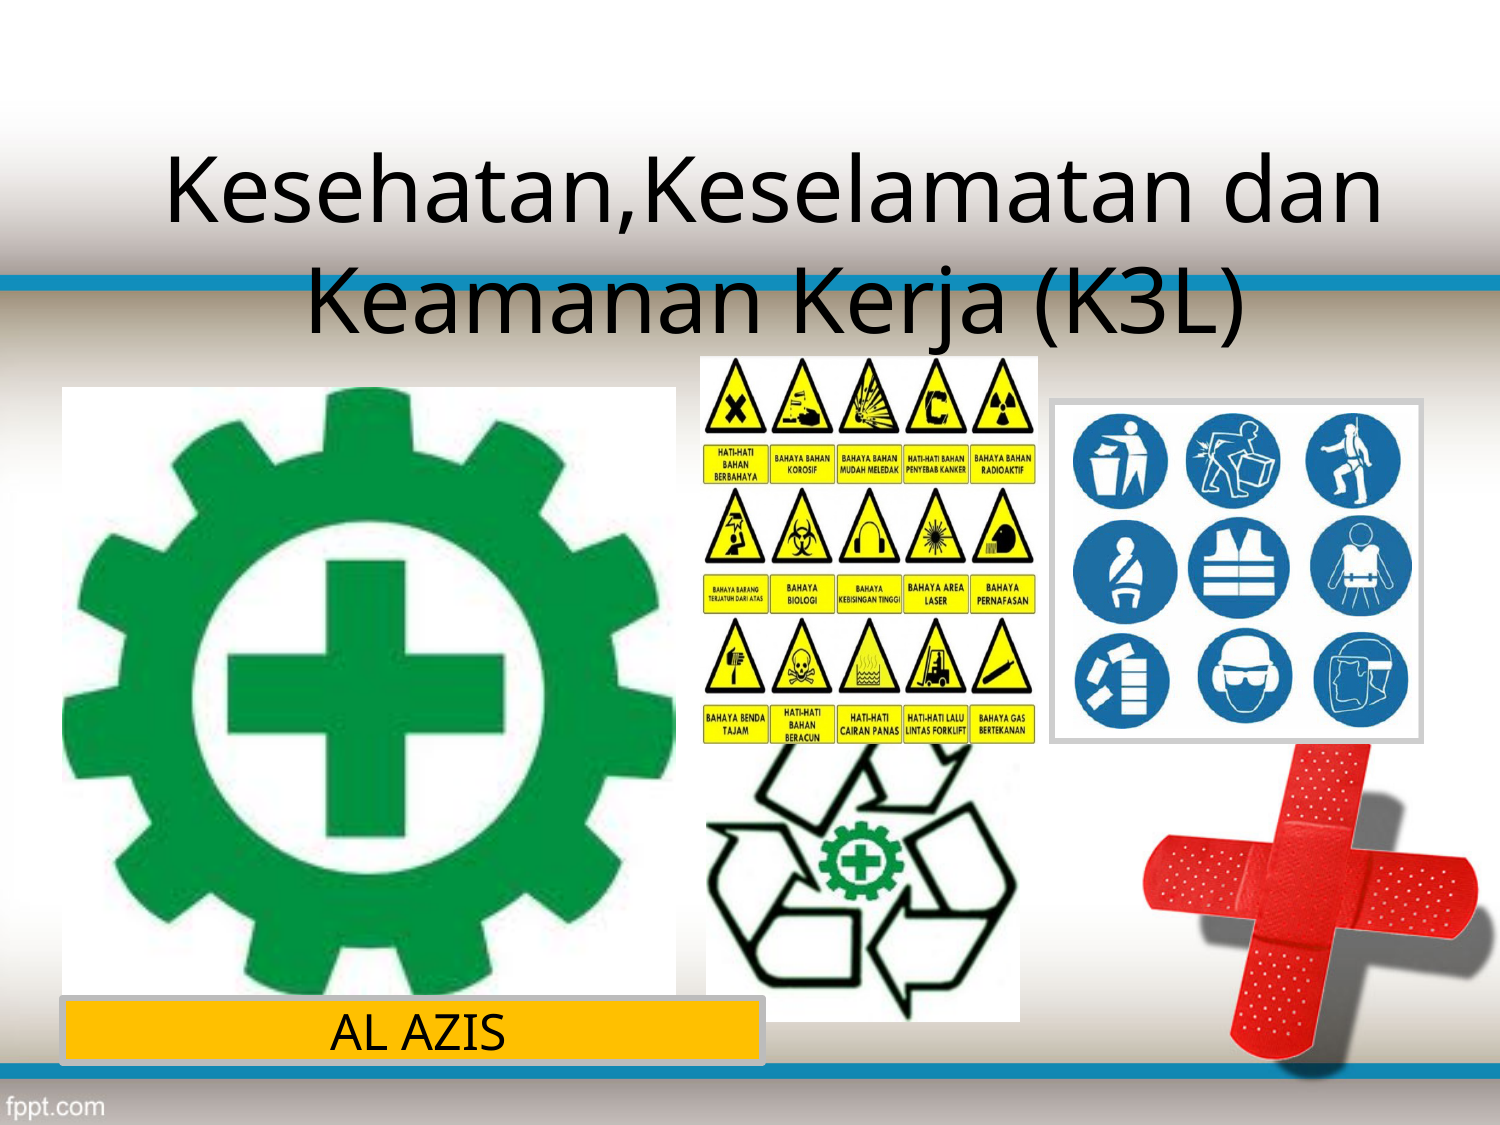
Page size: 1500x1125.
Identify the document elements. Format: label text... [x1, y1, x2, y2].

picture [0, 0, 1500, 1125]
title AL AZIS [0, 941, 863, 1120]
text_box Kesehatan,Keselamatan dan Keamanan Kerja (K3L) [99, 70, 1450, 413]
